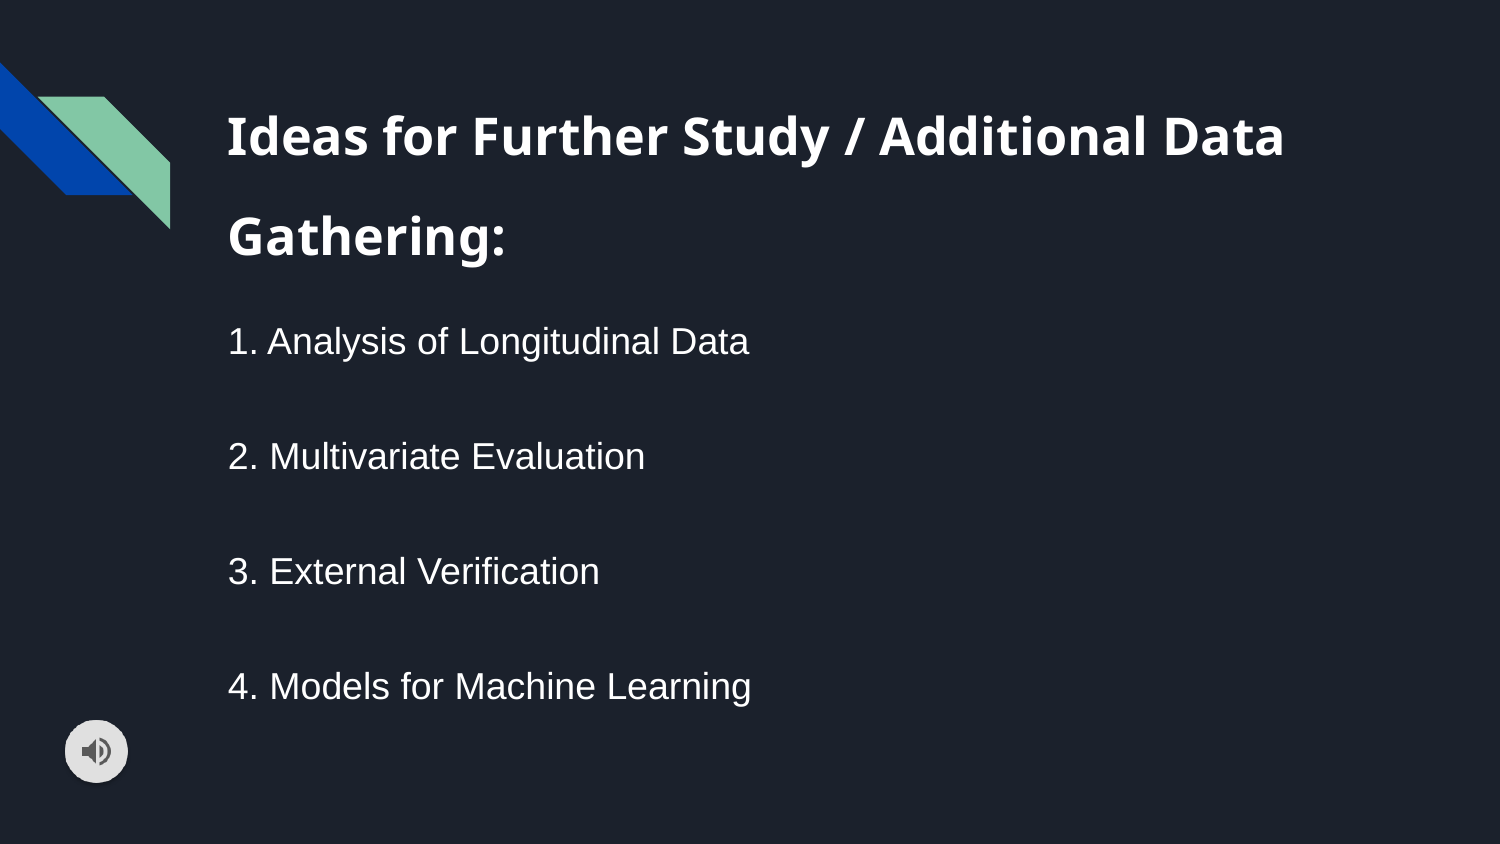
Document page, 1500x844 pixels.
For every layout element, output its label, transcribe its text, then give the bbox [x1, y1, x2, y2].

picture [57, 713, 134, 789]
title Ideas for Further Study / Additional Data Gathering: [212, 50, 1500, 201]
list 1. Analysis of Longitudinal Data 2. Multivariate Evaluation 3. External Verification 4. Models for Machine Learning [212, 257, 1368, 735]
